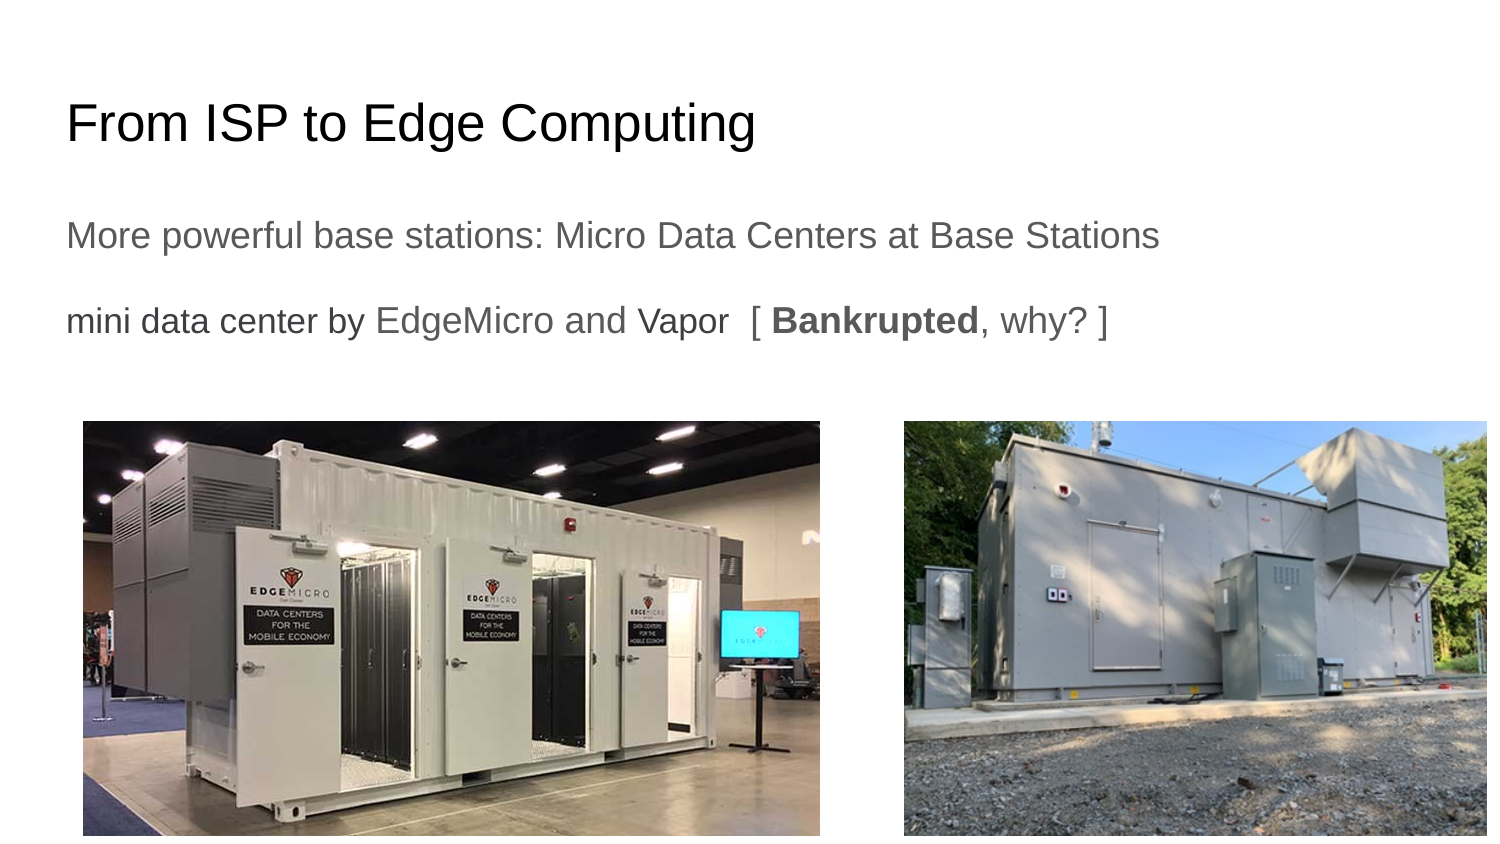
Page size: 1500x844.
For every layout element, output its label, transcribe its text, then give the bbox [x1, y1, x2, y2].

picture [904, 421, 1487, 836]
list More powerful base stations: Micro Data Centers at Base Stations mini data center by EdgeMicro and Vapor [ Bankrupted, why? ] [51, 189, 1449, 750]
title From ISP to Edge Computing [51, 72, 1449, 167]
picture [83, 421, 820, 836]
